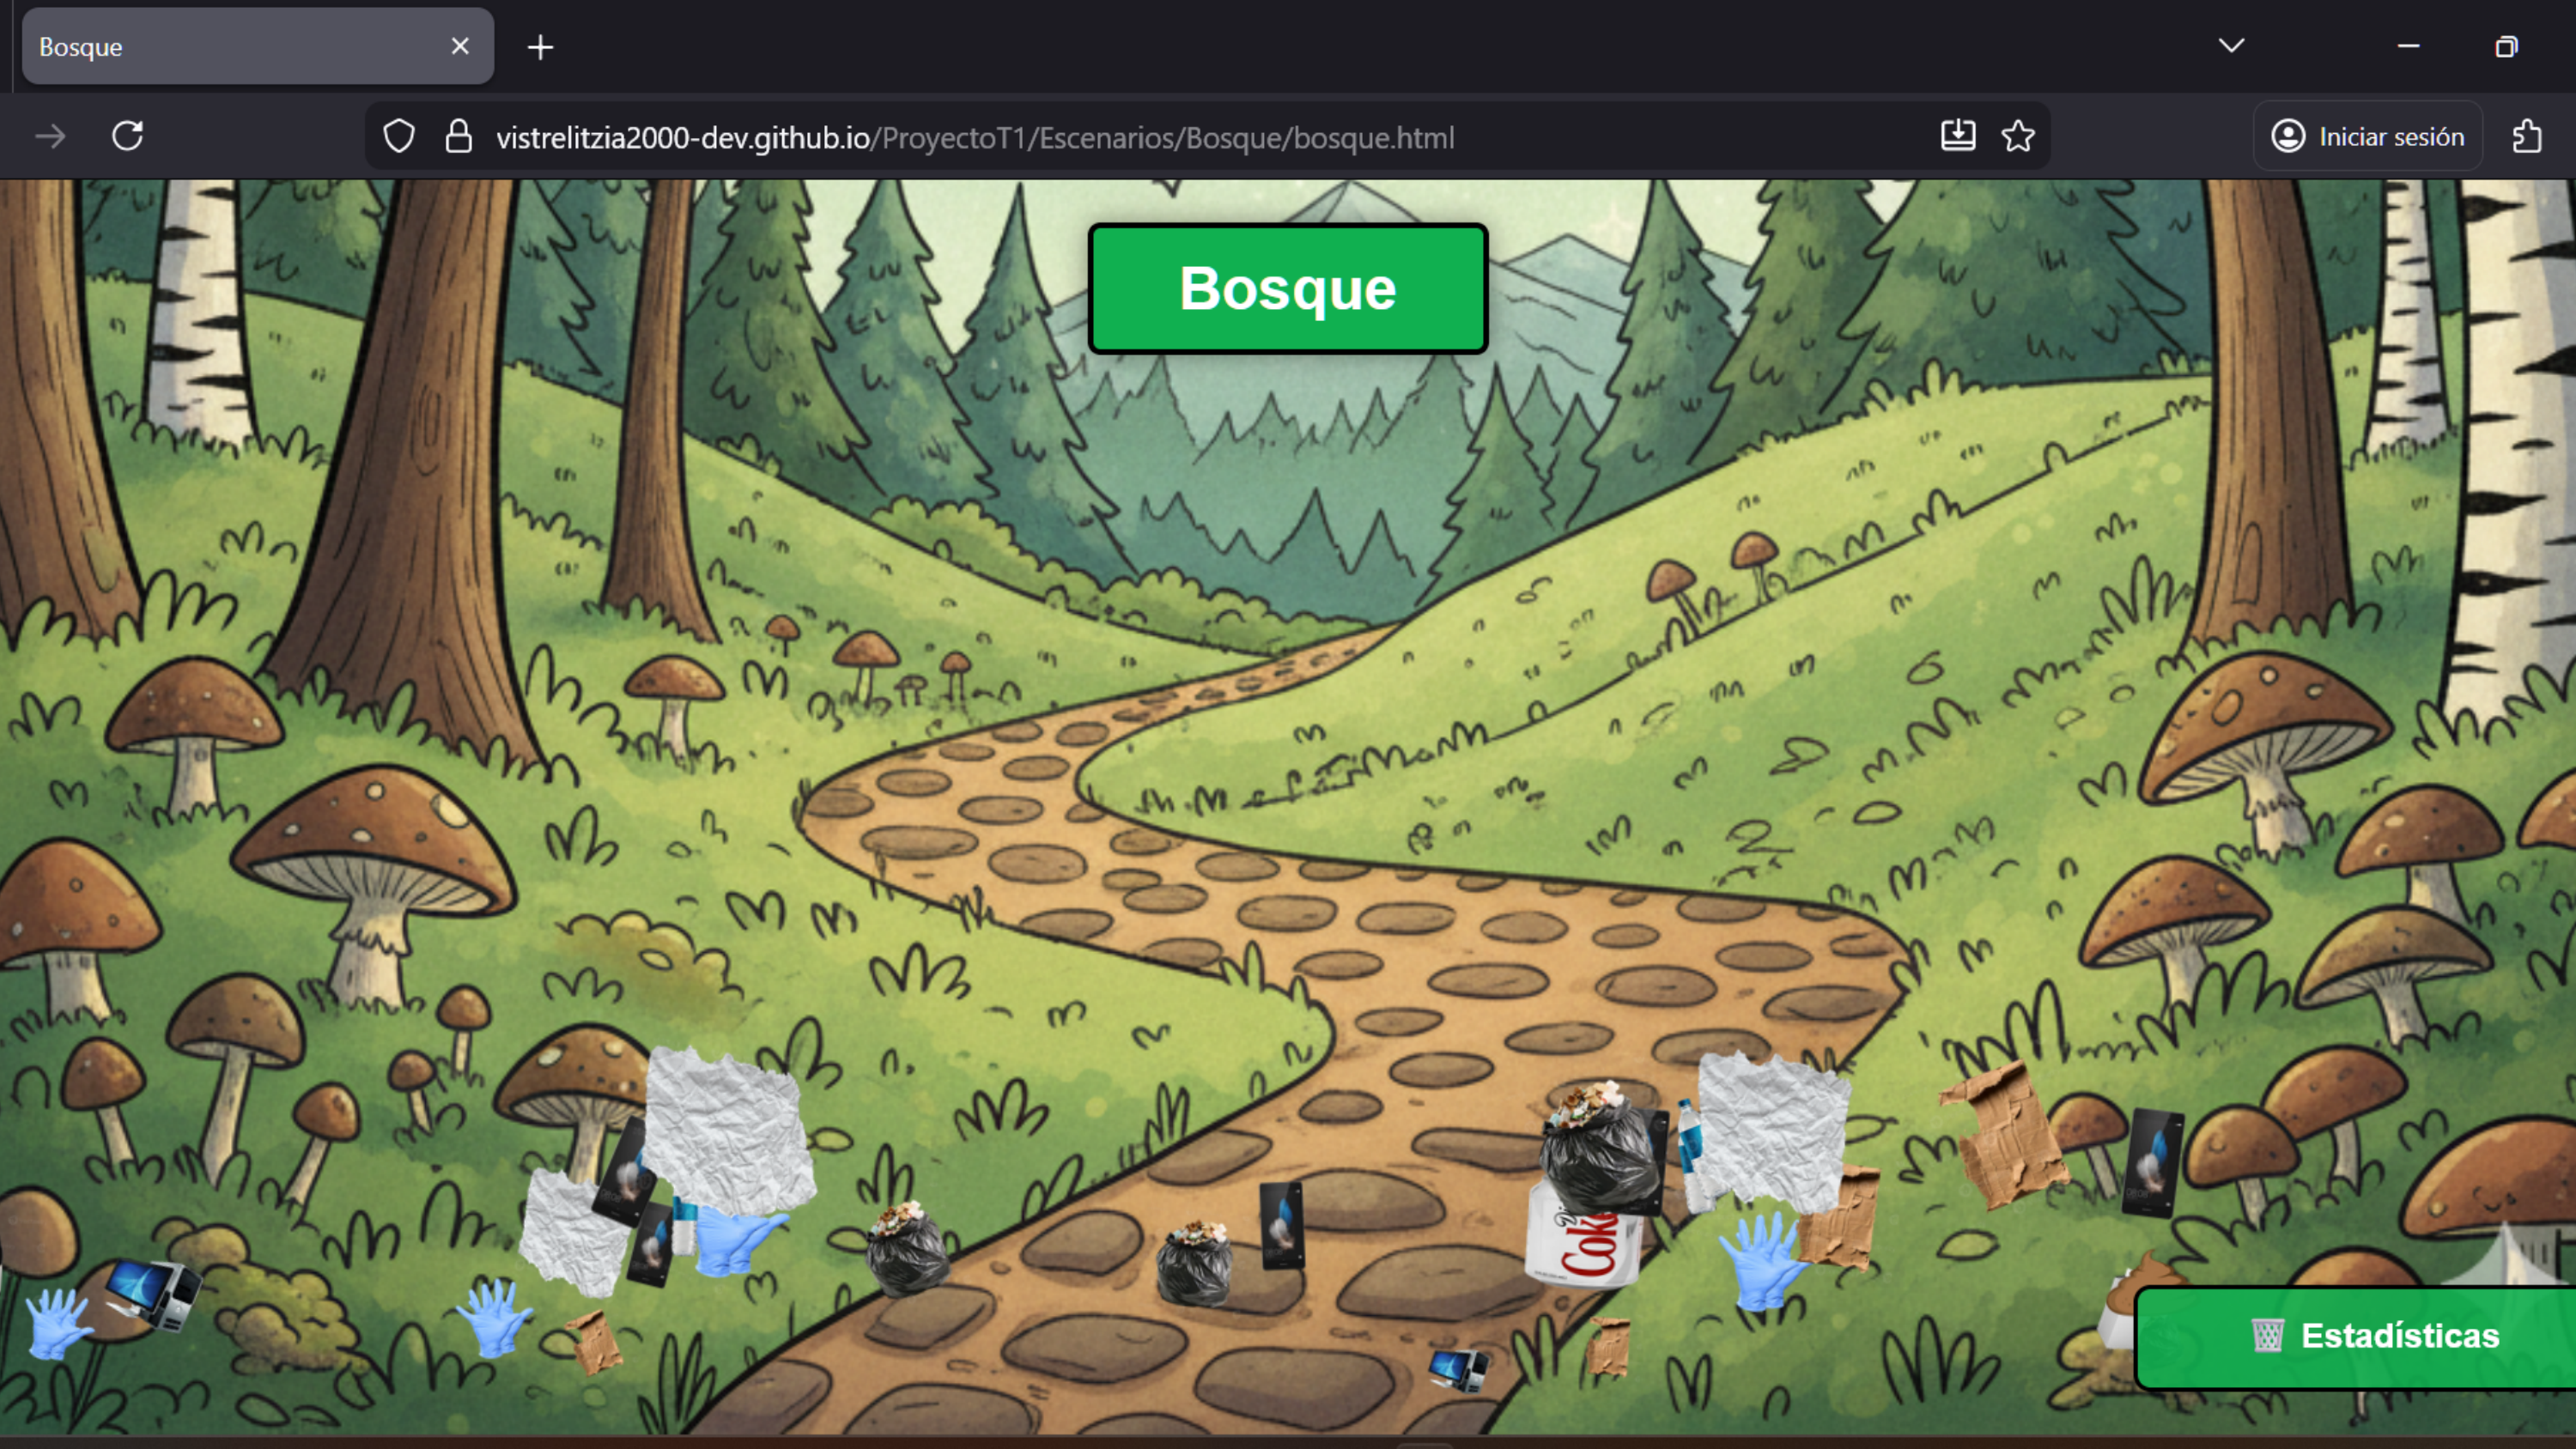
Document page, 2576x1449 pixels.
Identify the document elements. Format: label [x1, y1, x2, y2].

text_box [0, 0, 2576, 1449]
